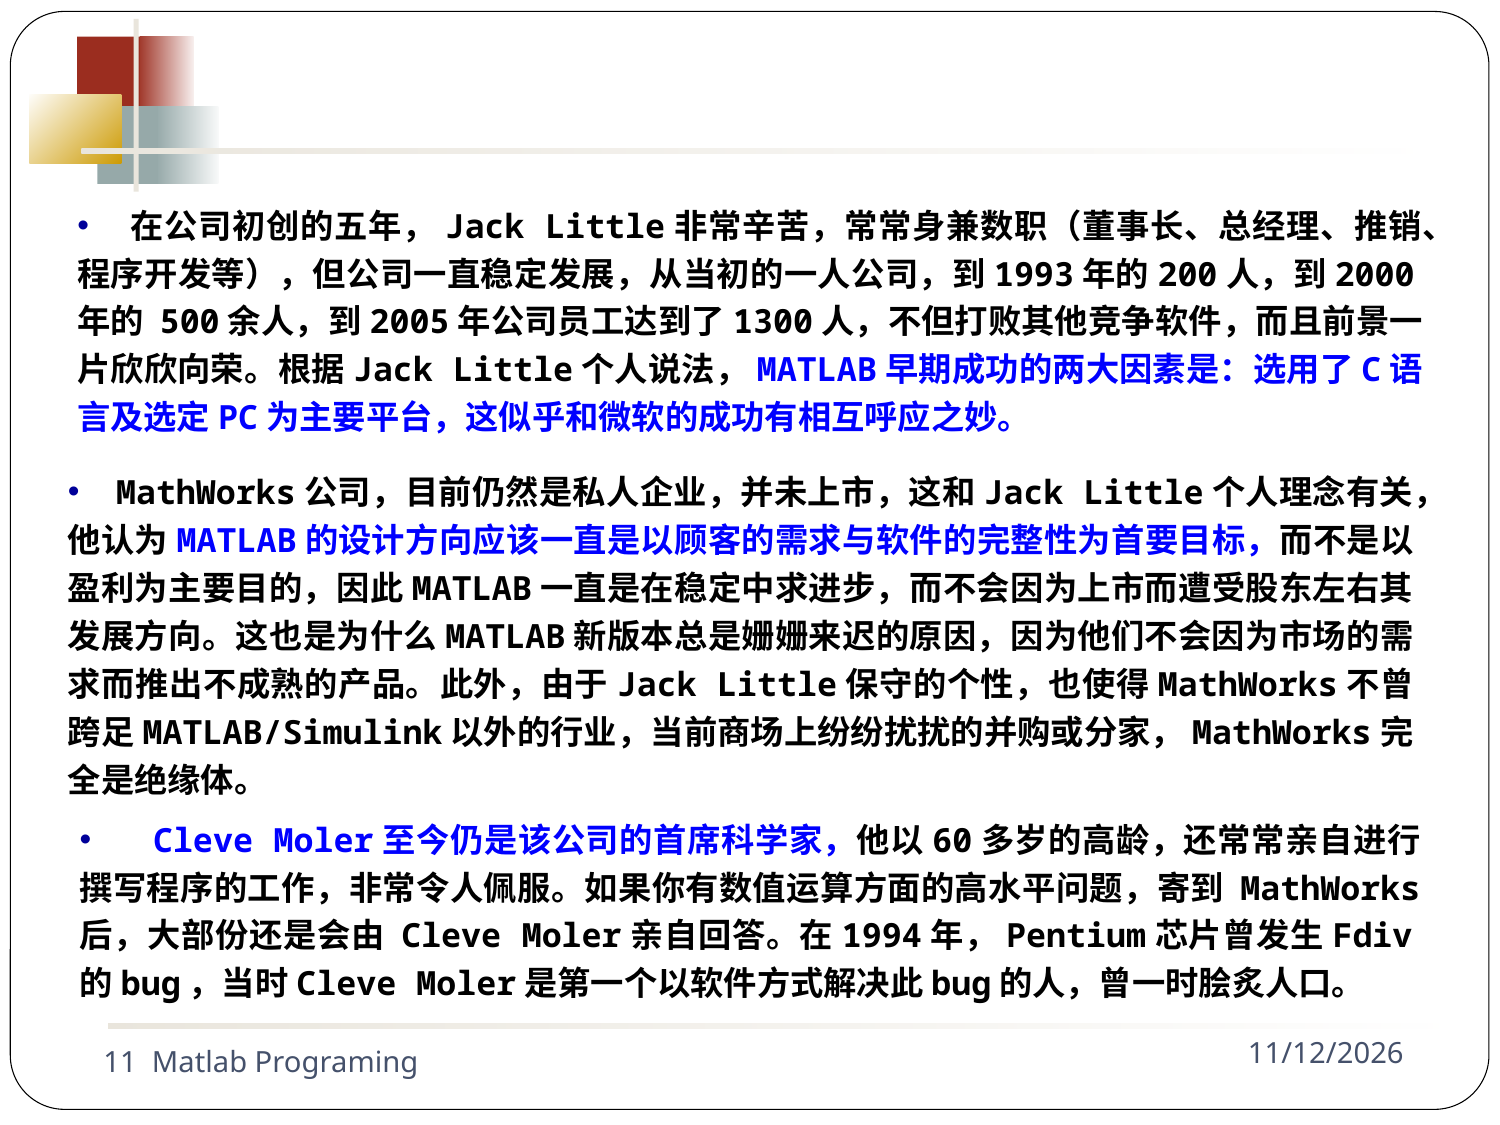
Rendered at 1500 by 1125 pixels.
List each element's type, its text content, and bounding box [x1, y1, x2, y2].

text_box Cleve Moler至今仍是该公司的首席科学家，他以60多岁的高龄，还常常亲自进行撰写程序的工作，非常令人佩服。如果你有数值运算方面的高水平问题，寄到 MathWorks 后，大部份还是会由 Cleve Moler亲自回答。在1994年，Pentium芯片曾发生Fdiv的bug，当时Cleve Moler是第一个以软件方式解决此bug的人，曾一时脍炙人口。 [64, 803, 1436, 1010]
text_box MathWorks公司，目前仍然是私人企业，并未上市，这和Jack Little个人理念有关，他认为MATLAB的设计方向应该一直是以顾客的需求与软件的完整性为首要目标，而不是以盈利为主要目的，因此MATLAB一直是在稳定中求进步，而不会因为上市而遭受股东左右其发展方向。这也是为什么MATLAB新版本总是姗姗来迟的原因，因为他们不会因为市场的需求而推出不成熟的产品。此外，由于Jack Little保守的个性，也使得MathWorks不曾跨足MATLAB/Simulink以外的行业，当前商场上纷纷扰扰的并购或分家，MathWorks完全是绝缘体。 [53, 456, 1429, 807]
text_box 在公司初创的五年，Jack Little非常辛苦，常常身兼数职（董事长、总经理、推销、程序开发等），但公司一直稳定发展，从当初的一人公司，到1993年的200人，到2000年的 500余人，到2005年公司员工达到了1300人，不但打败其他竞争软件，而且前景一片欣欣向荣。根据Jack Little个人说法，MATLAB早期成功的两大因素是：选用了C语言及选定PC为主要平台，这似乎和微软的成功有相互呼应之妙。 [62, 189, 1438, 444]
text_box [1012, 1015, 1419, 1094]
text_box 11 Matlab Programing [88, 1023, 739, 1099]
